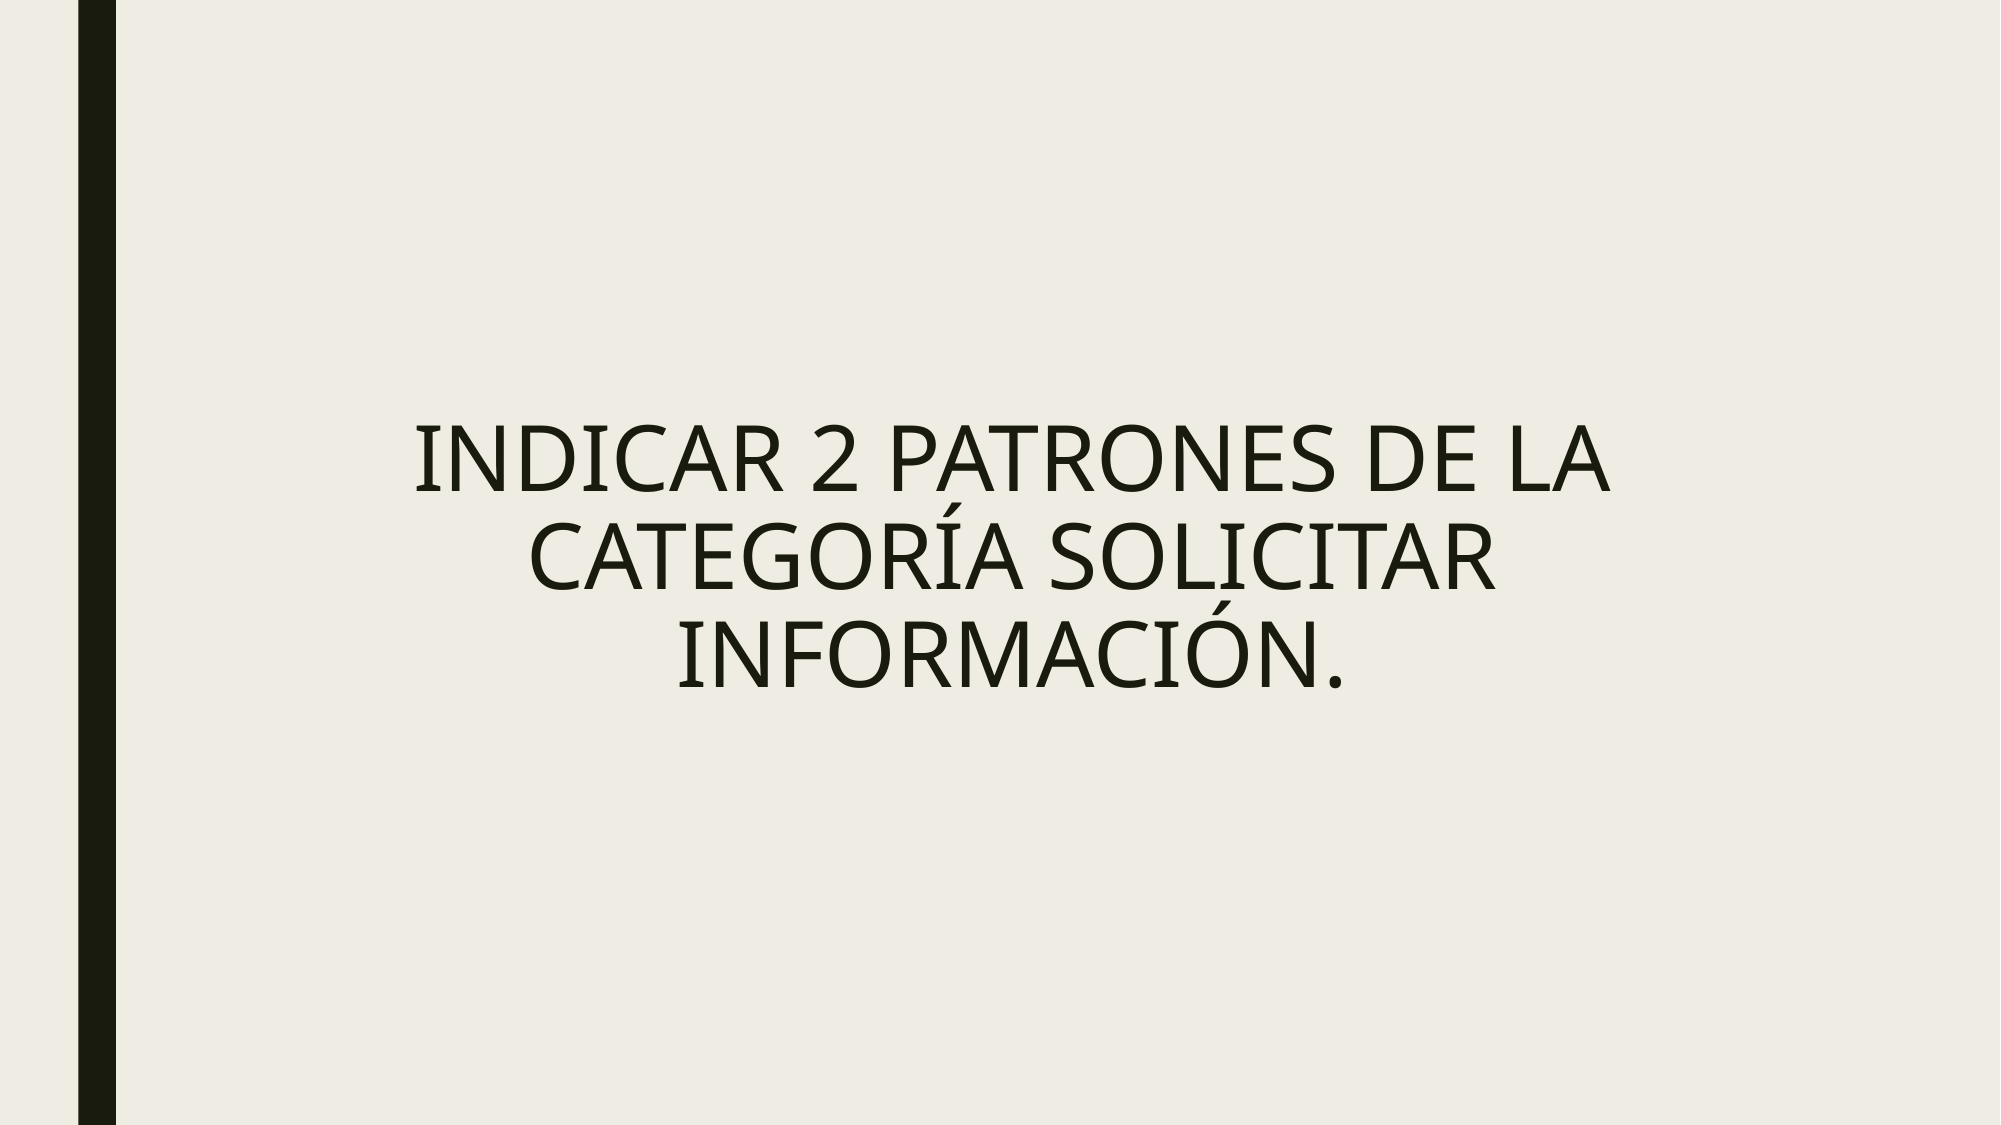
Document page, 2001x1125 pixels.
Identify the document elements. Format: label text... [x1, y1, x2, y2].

title INDICAR 2 PATRONES DE LA CATEGORÍA SOLICITAR INFORMACIÓN. [225, 112, 1800, 1009]
